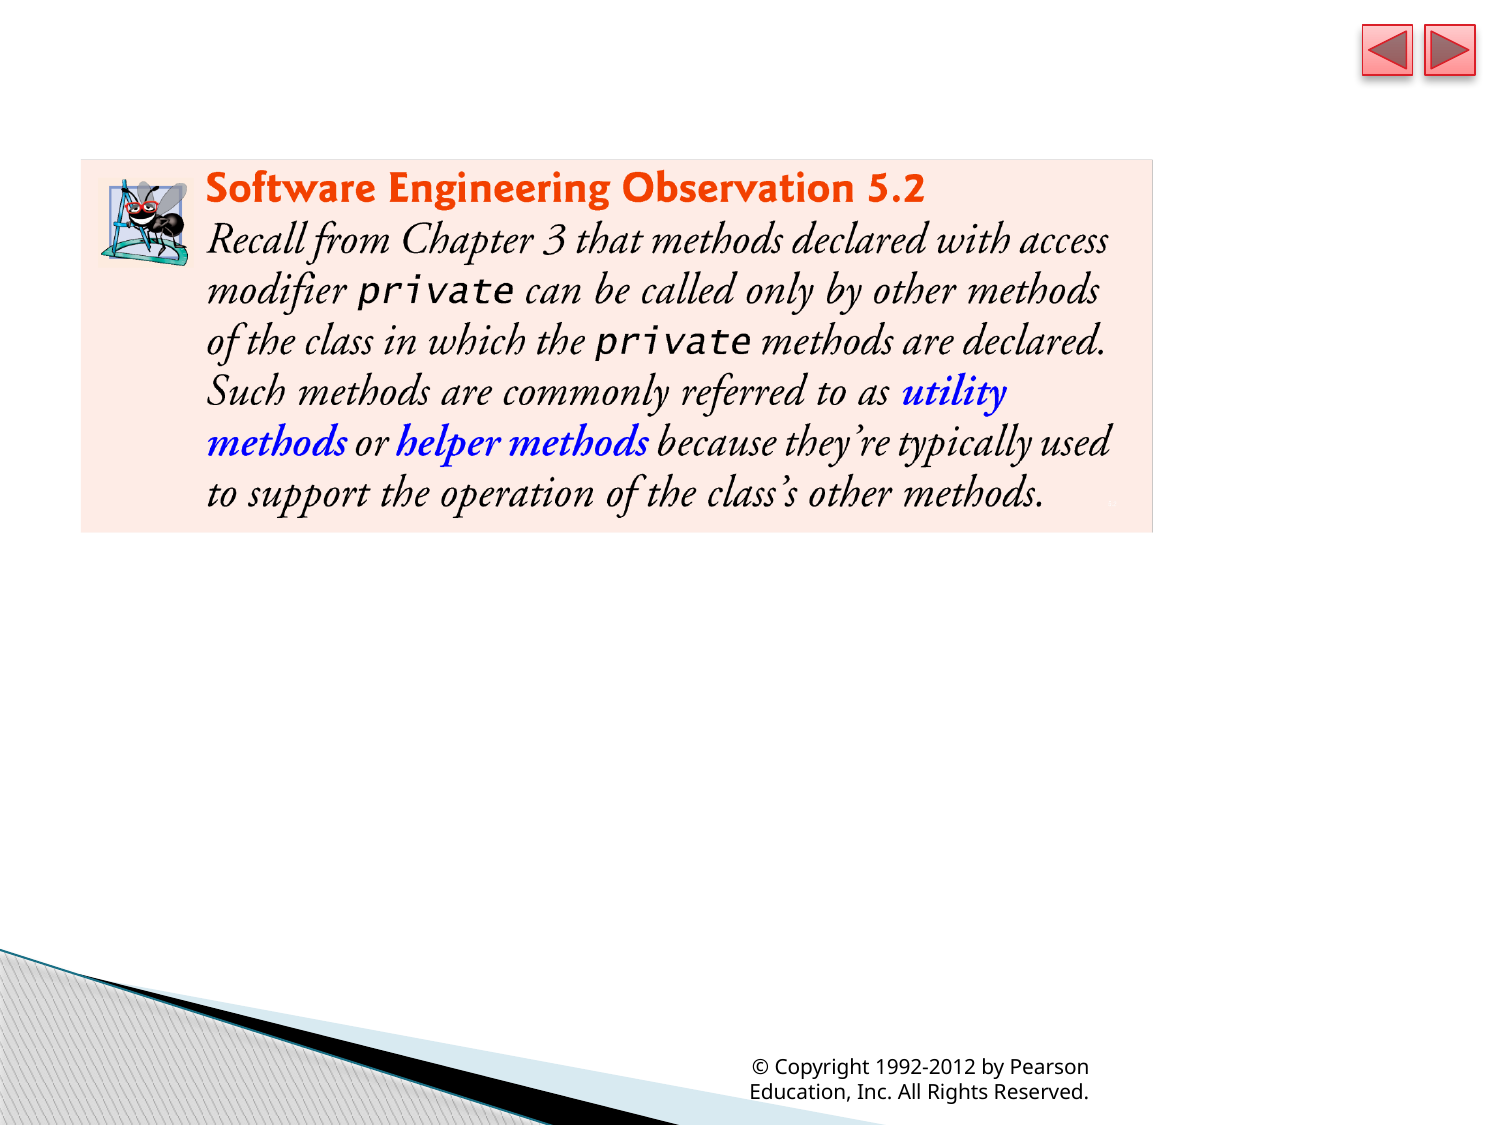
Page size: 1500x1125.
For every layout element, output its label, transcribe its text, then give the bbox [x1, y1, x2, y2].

footer © Copyright 1992-2012 by Pearson Education, Inc. All Rights Reserved. [650, 1051, 1105, 1112]
picture [0, 106, 1500, 1018]
